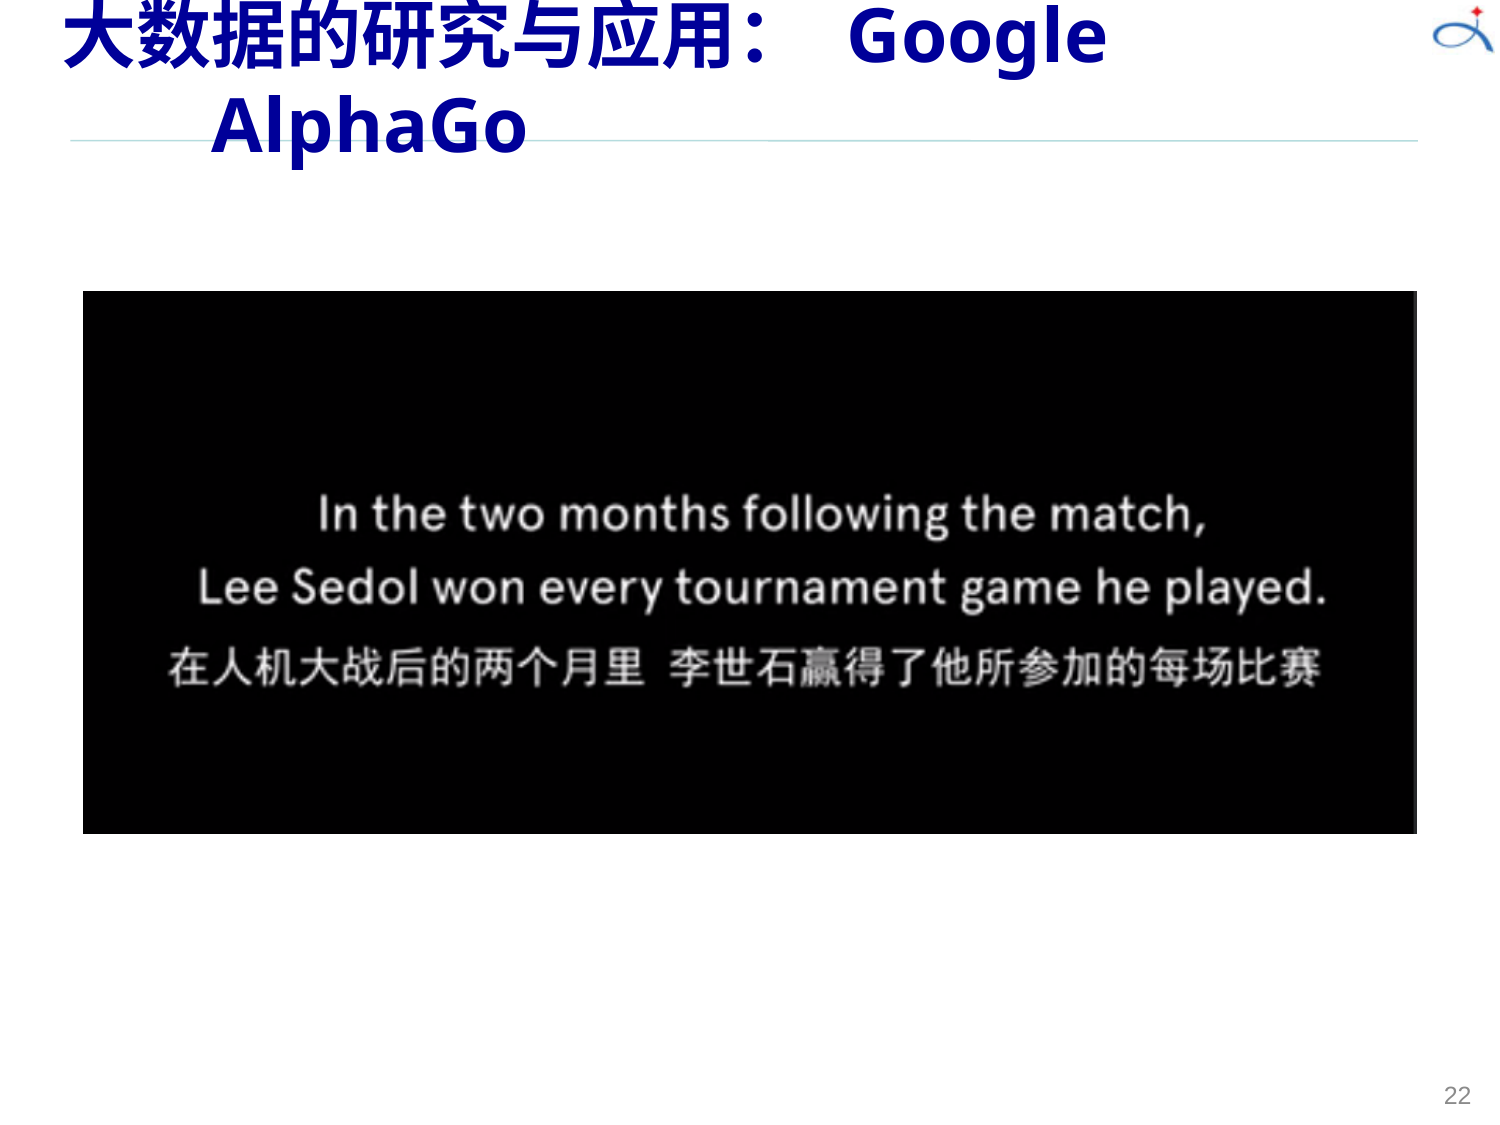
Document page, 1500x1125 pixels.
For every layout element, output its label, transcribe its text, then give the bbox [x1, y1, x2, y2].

picture [83, 291, 1417, 834]
title 大数据的研究与应用： Google AlphaGo [46, 11, 1419, 143]
picture [1432, 5, 1495, 55]
slide_number 22 [1136, 1065, 1487, 1125]
